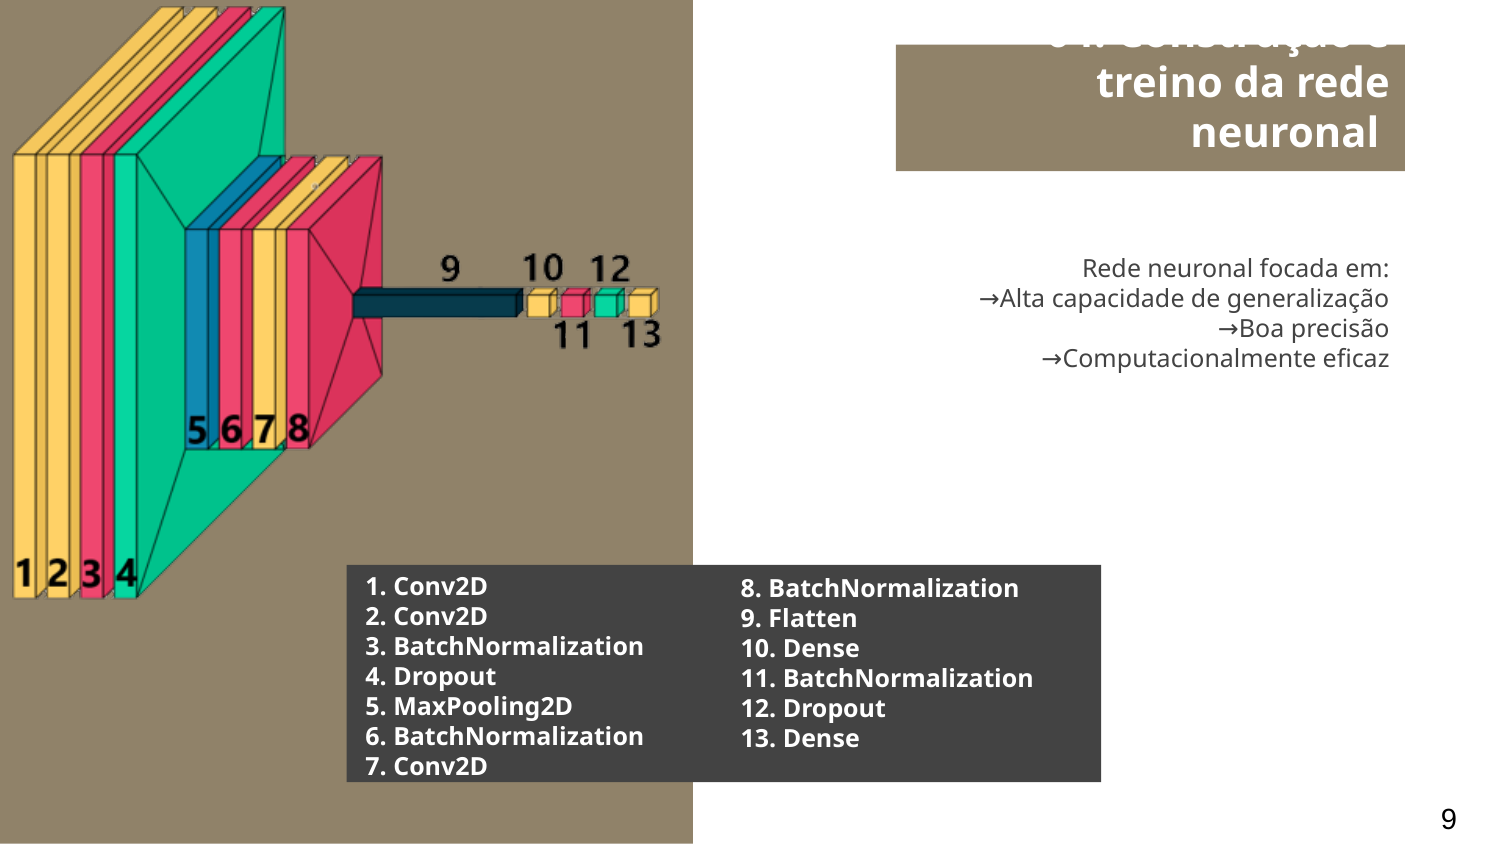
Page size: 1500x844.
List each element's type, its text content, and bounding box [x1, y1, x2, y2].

title 04. Construção e treino da rede neuronal [895, 0, 1405, 172]
text_box [726, 563, 1103, 784]
picture [11, 0, 664, 602]
text_box 1. Conv2D 2. Conv2D 3. BatchNormalization 4. Dropout 5. MaxPooling2D 6. BatchNormalization 7. Conv2D [350, 563, 726, 788]
subtitle Rede neuronal focada em: →Alta capacidade de generalização →Boa precisão →Computacionalmente eficaz [920, 237, 1405, 531]
text_box [344, 610, 350, 784]
text_box [0, 0, 695, 844]
text_box 8. BatchNormalization 9. Flatten 10. Dense 11. BatchNormalization 12. Dropout 13. Dense [725, 564, 1102, 760]
